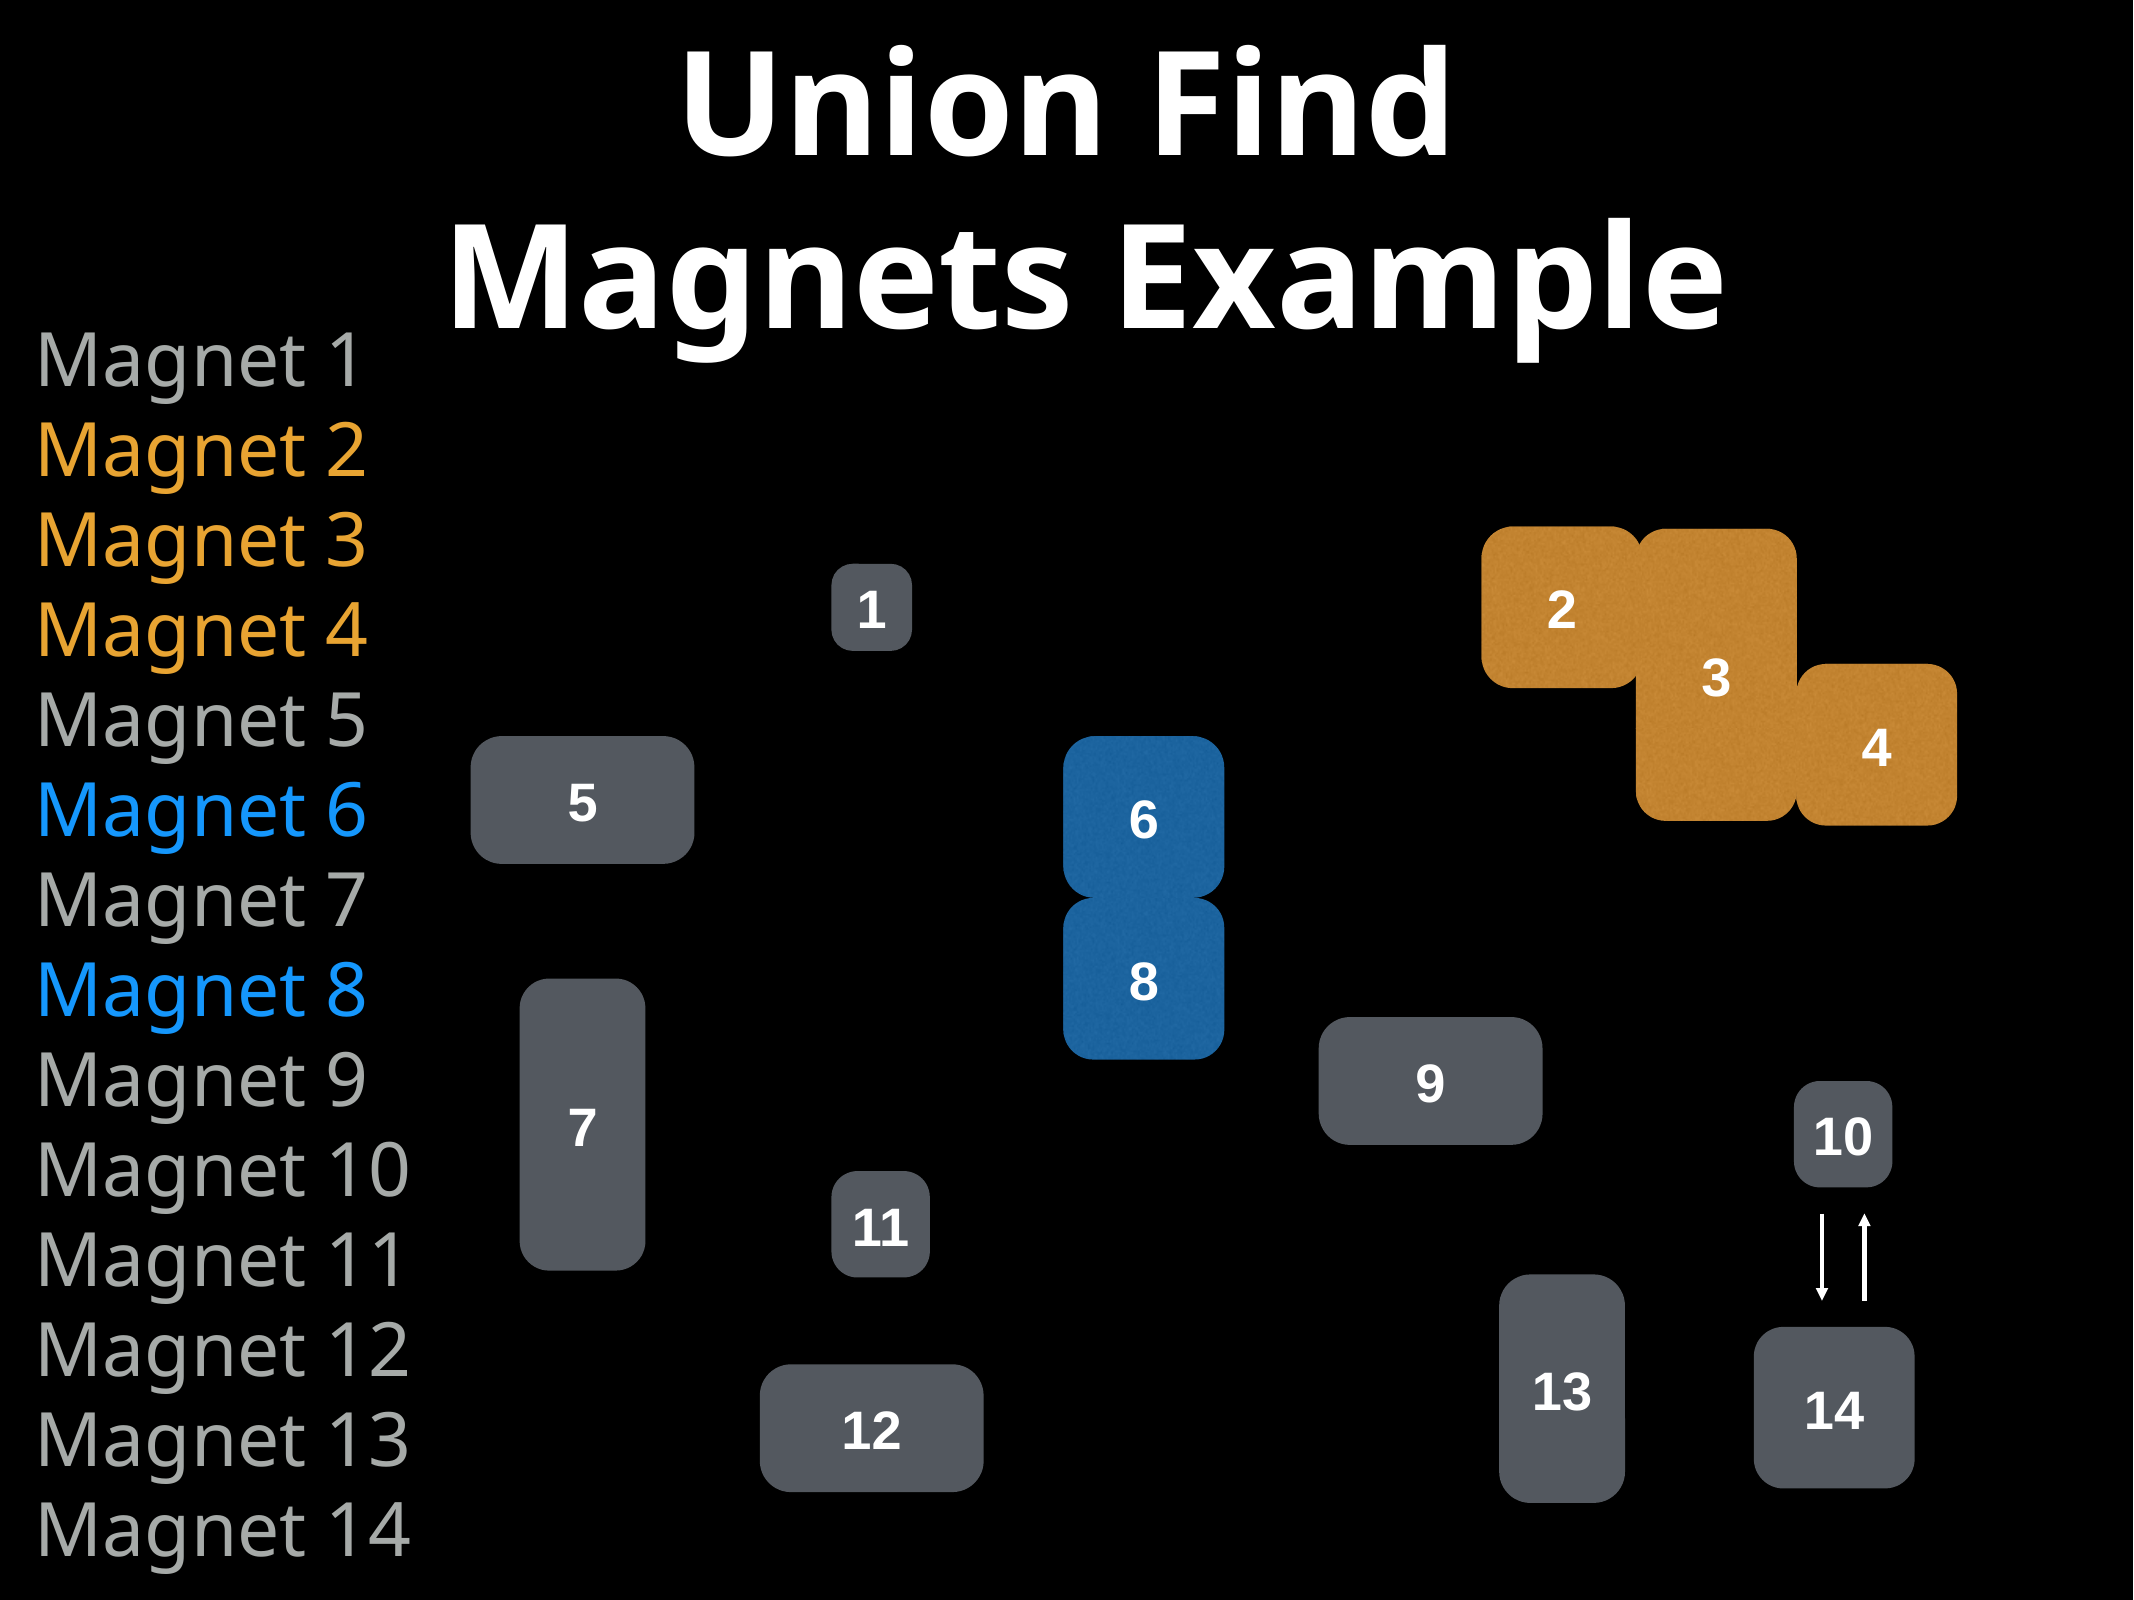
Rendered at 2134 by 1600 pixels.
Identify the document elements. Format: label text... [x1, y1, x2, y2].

text_box 3 [1635, 528, 1797, 821]
text_box 14 [1753, 1326, 1915, 1489]
text_box 10 [1793, 1081, 1893, 1188]
text_box 12 [759, 1364, 984, 1493]
text_box 6 [1063, 736, 1225, 898]
title Union Find Magnets Example [0, 6, 2134, 362]
text_box Magnet 1 Magnet 2 Magnet 3 Magnet 4 Magnet 5 Magnet 6 Magnet 7 Magnet 8 Magnet 9 Magnet 10 Magnet 11 Magnet 12 Magnet 13 Magnet 14 [26, 303, 464, 1580]
text_box 4 [1796, 663, 1958, 826]
text_box 7 [519, 978, 646, 1271]
text_box 8 [1063, 898, 1225, 1060]
text_box 2 [1481, 526, 1643, 689]
text_box [1858, 1213, 1871, 1301]
text_box 9 [1318, 1017, 1543, 1145]
text_box [1815, 1213, 1829, 1301]
text_box 11 [831, 1171, 930, 1278]
text_box 1 [831, 563, 913, 651]
text_box 5 [470, 736, 695, 864]
text_box 13 [1499, 1274, 1626, 1503]
